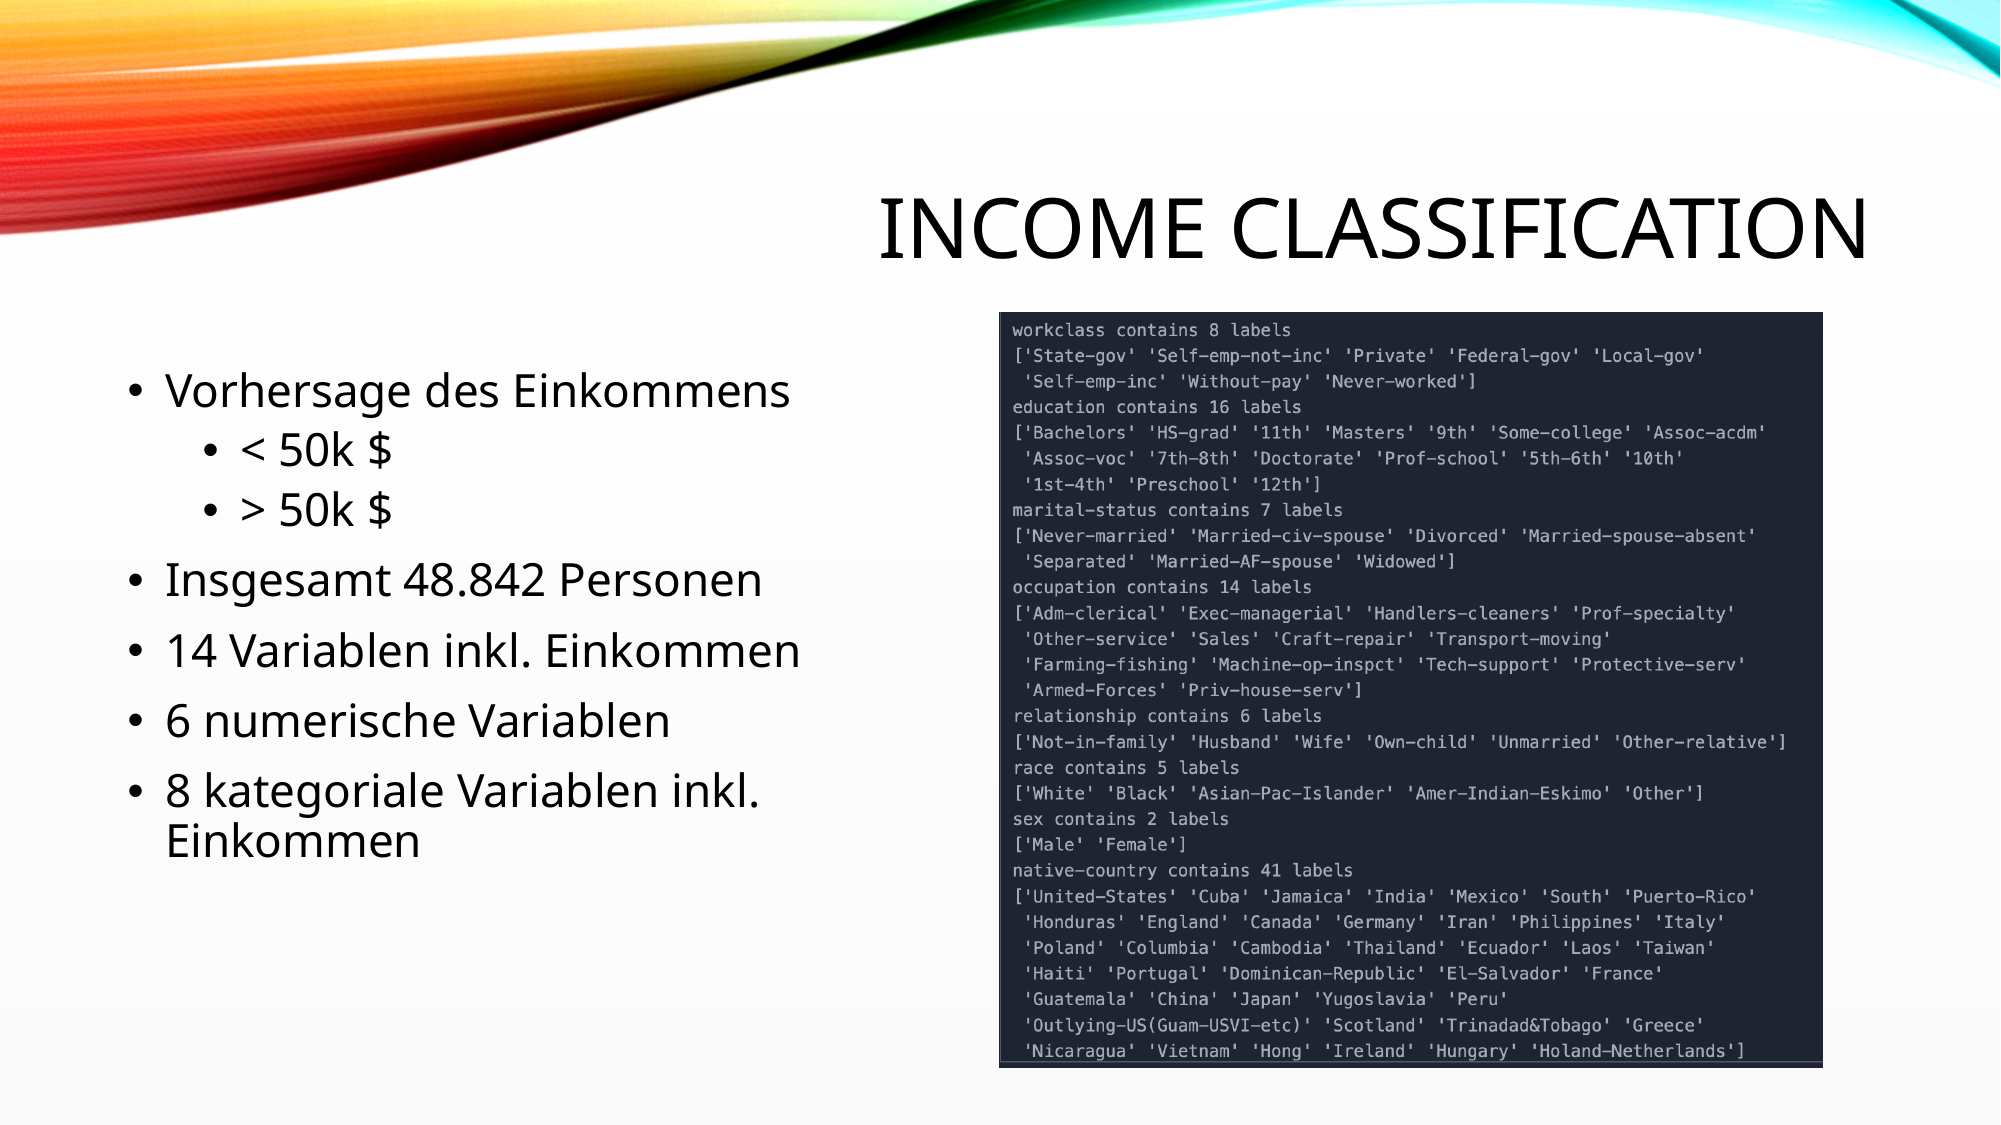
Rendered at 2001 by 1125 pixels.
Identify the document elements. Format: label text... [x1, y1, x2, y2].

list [999, 312, 1823, 1068]
picture [0, 0, 2000, 237]
title Income Classification [474, 125, 1888, 338]
list Vorhersage des Einkommens < 50k $ > 50k $ Insgesamt 48.842 Personen 14 Variablen inkl. Einkommen 6 numerische Variablen 8 kategoriale Variablen inkl. Einkommen [112, 360, 988, 1021]
